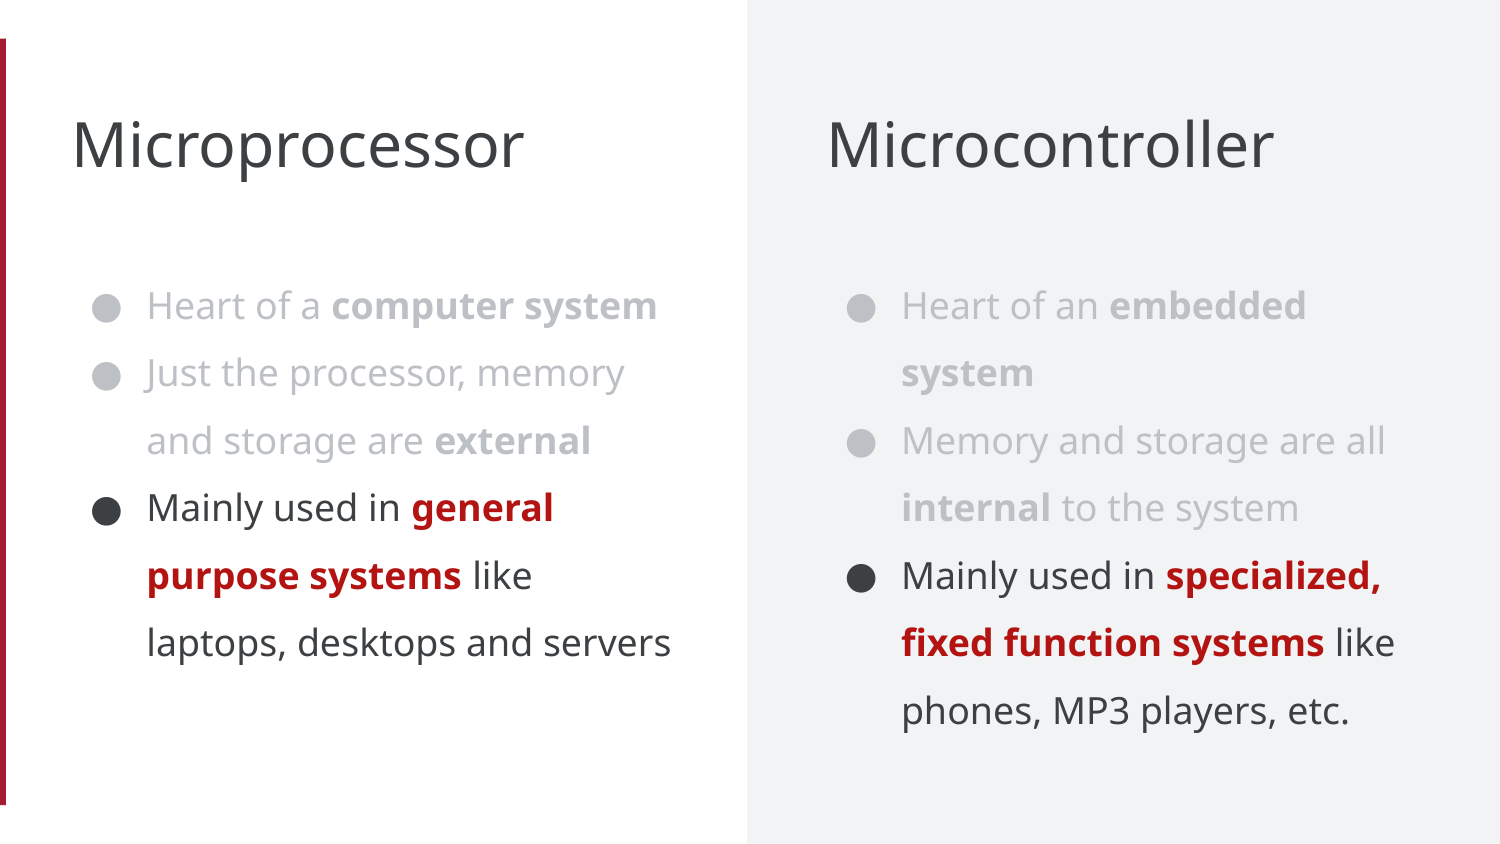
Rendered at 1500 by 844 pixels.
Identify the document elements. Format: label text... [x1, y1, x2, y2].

list Heart of a computer system Just the processor, memory and storage are external Mainly used in general purpose systems like laptops, desktops and servers [56, 259, 691, 581]
title Microcontroller [811, 99, 1445, 195]
title Microprocessor [56, 99, 691, 259]
list Heart of an embedded system Memory and storage are all internal to the system Mainly used in specialized, fixed function systems like phones, MP3 players, etc. [811, 244, 1461, 581]
